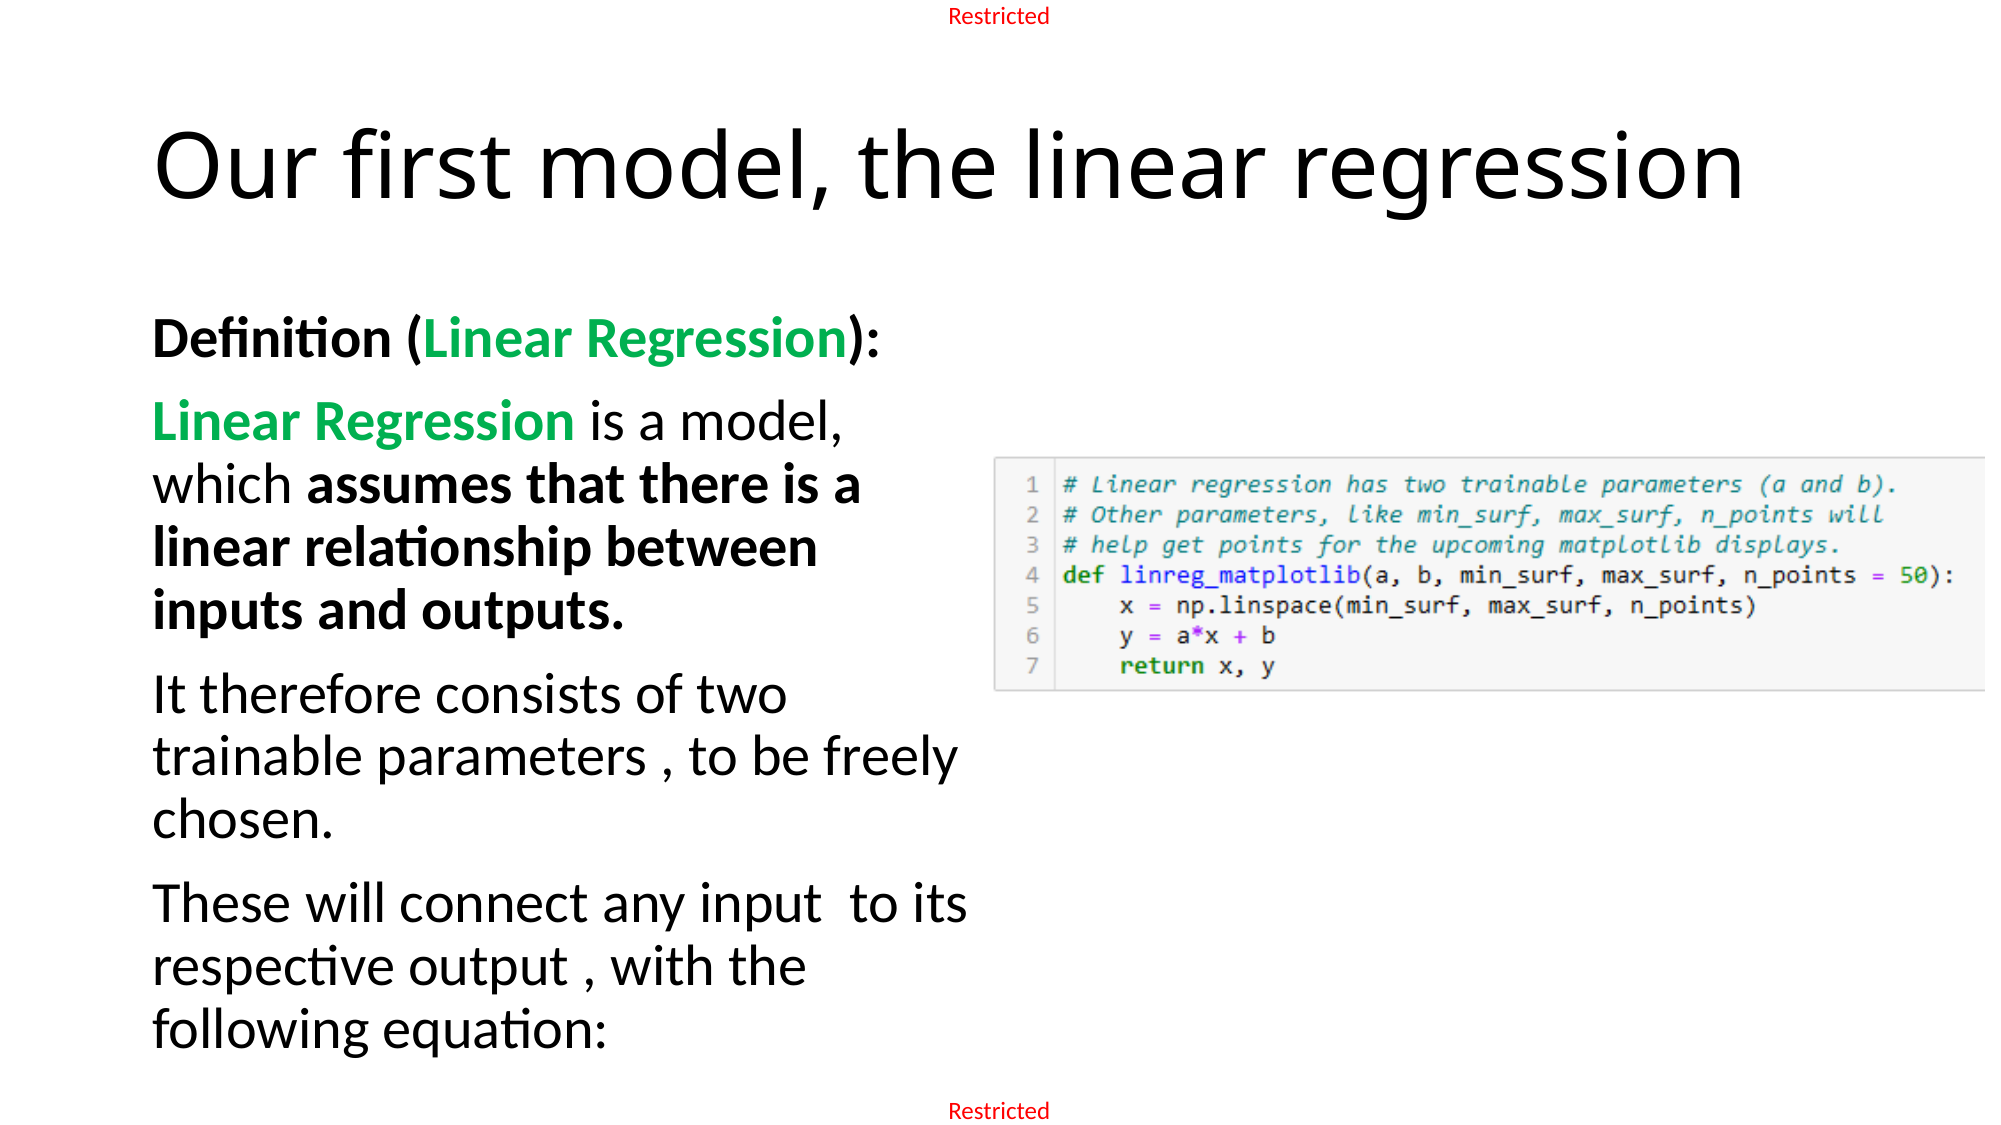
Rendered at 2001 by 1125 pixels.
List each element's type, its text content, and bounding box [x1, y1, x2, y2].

picture [987, 450, 1985, 713]
title Our first model, the linear regression [137, 59, 1863, 278]
